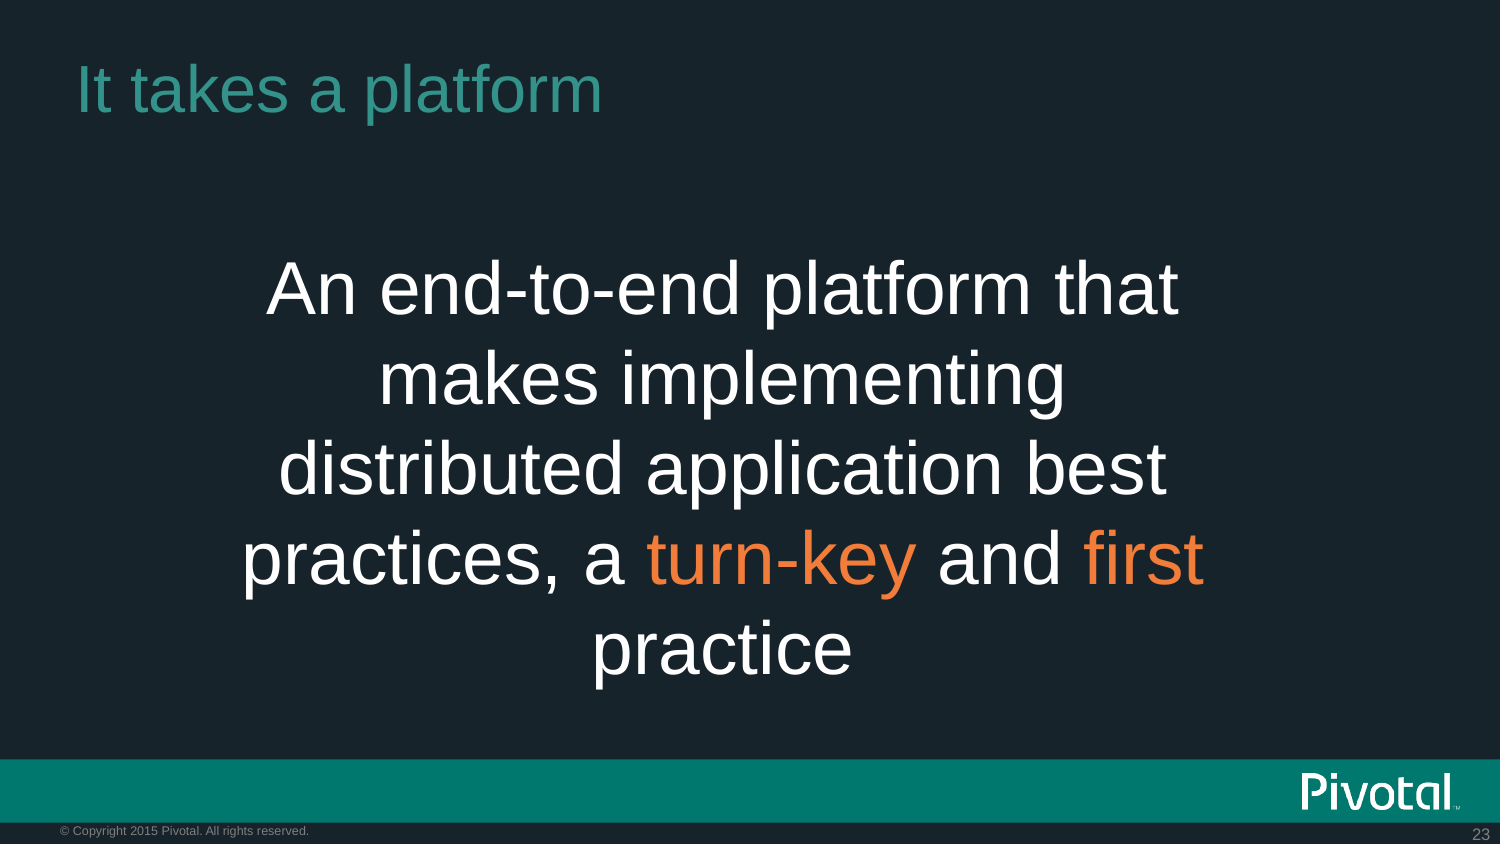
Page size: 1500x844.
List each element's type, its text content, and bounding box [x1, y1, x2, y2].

text_box An end-to-end platform that makes implementing distributed application best practices, a turn-key and first practice [190, 232, 1257, 698]
title It takes a platform [60, 40, 1440, 116]
picture [1302, 773, 1460, 810]
